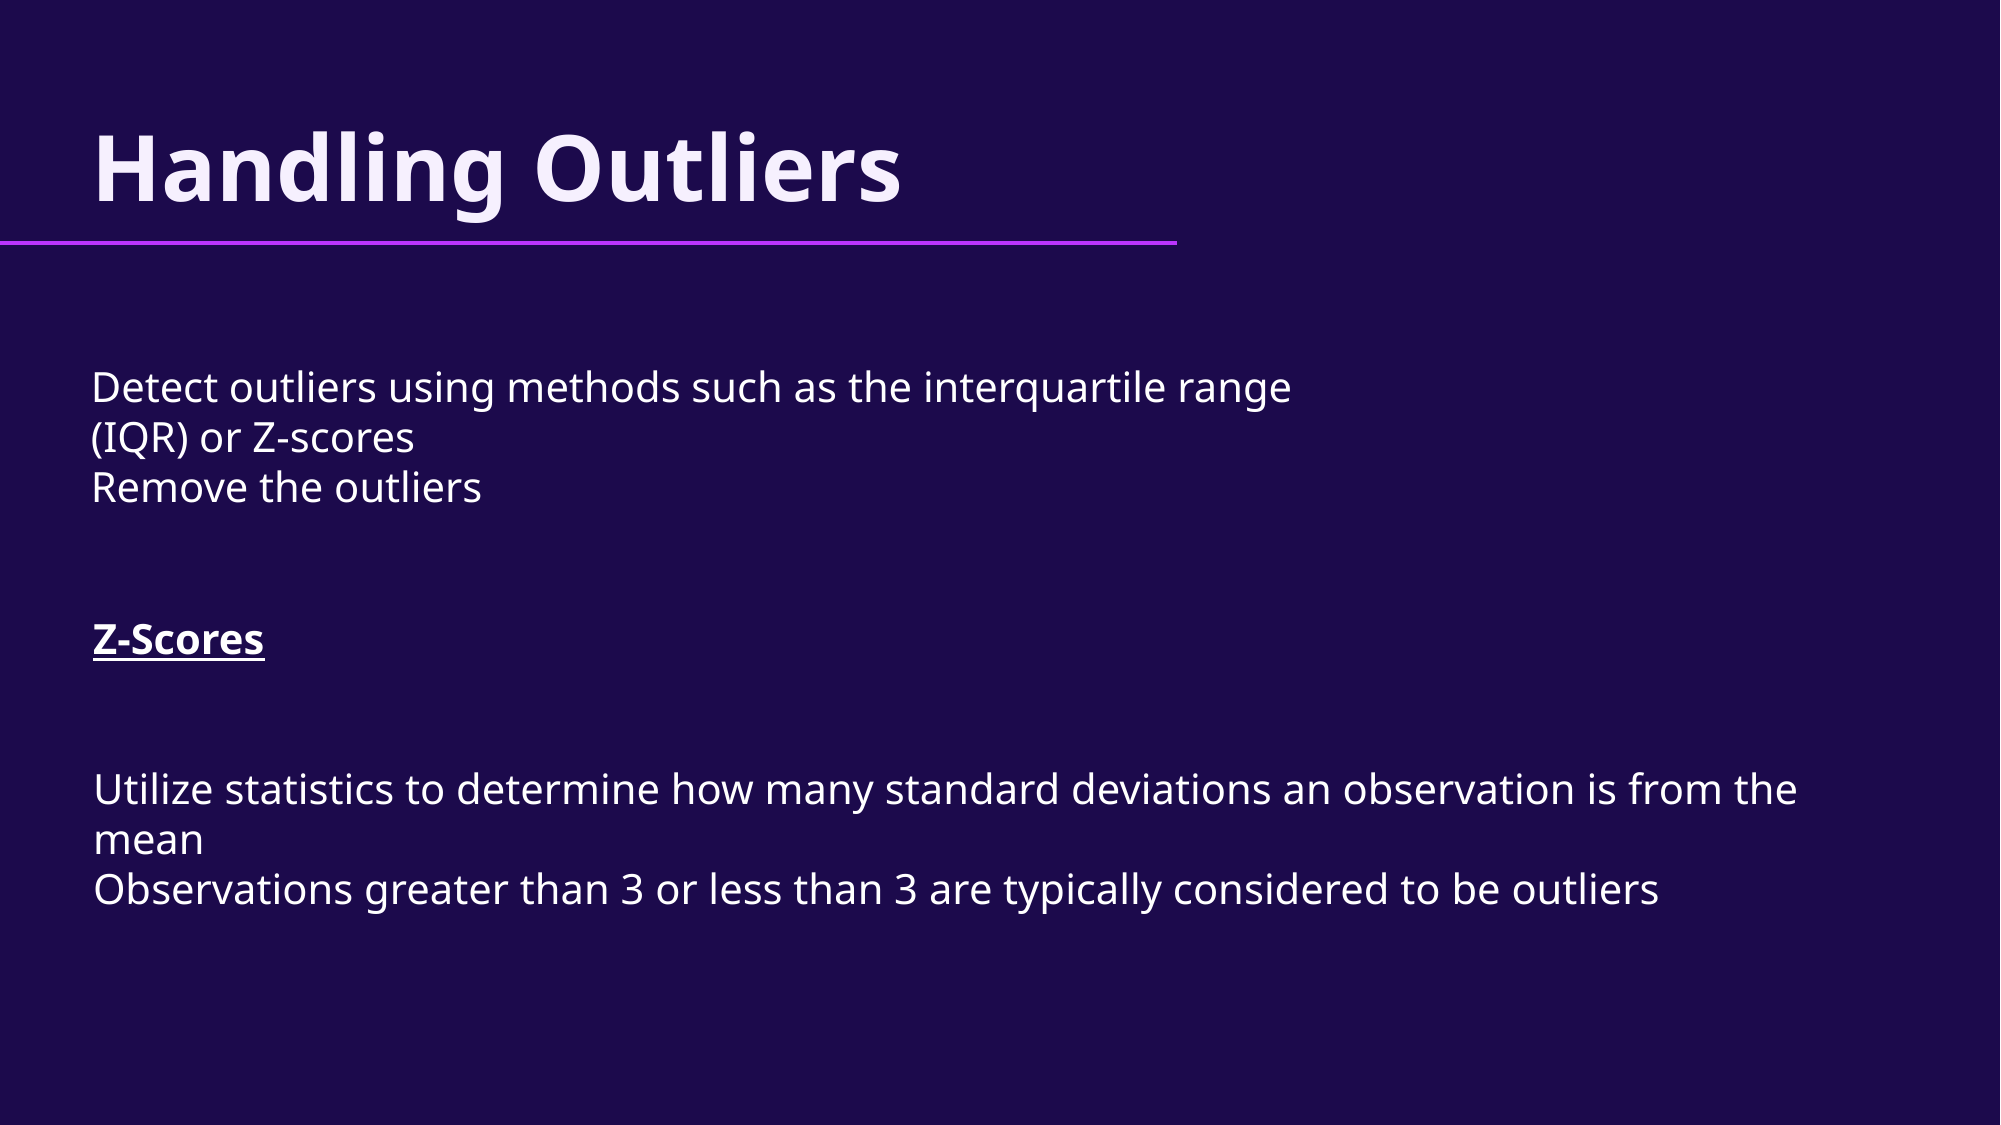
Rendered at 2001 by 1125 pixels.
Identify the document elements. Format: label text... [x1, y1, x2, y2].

text_box Z-Scores Utilize statistics to determine how many standard deviations an observation is from the mean Observations greater than 3 or less than 3 are typically considered to be outliers [78, 605, 1922, 921]
text_box Detect outliers using methods such as the interquartile range (IQR) or Z-scores Remove the outliers [76, 353, 1358, 518]
title Handling Outliers [76, 63, 1802, 281]
